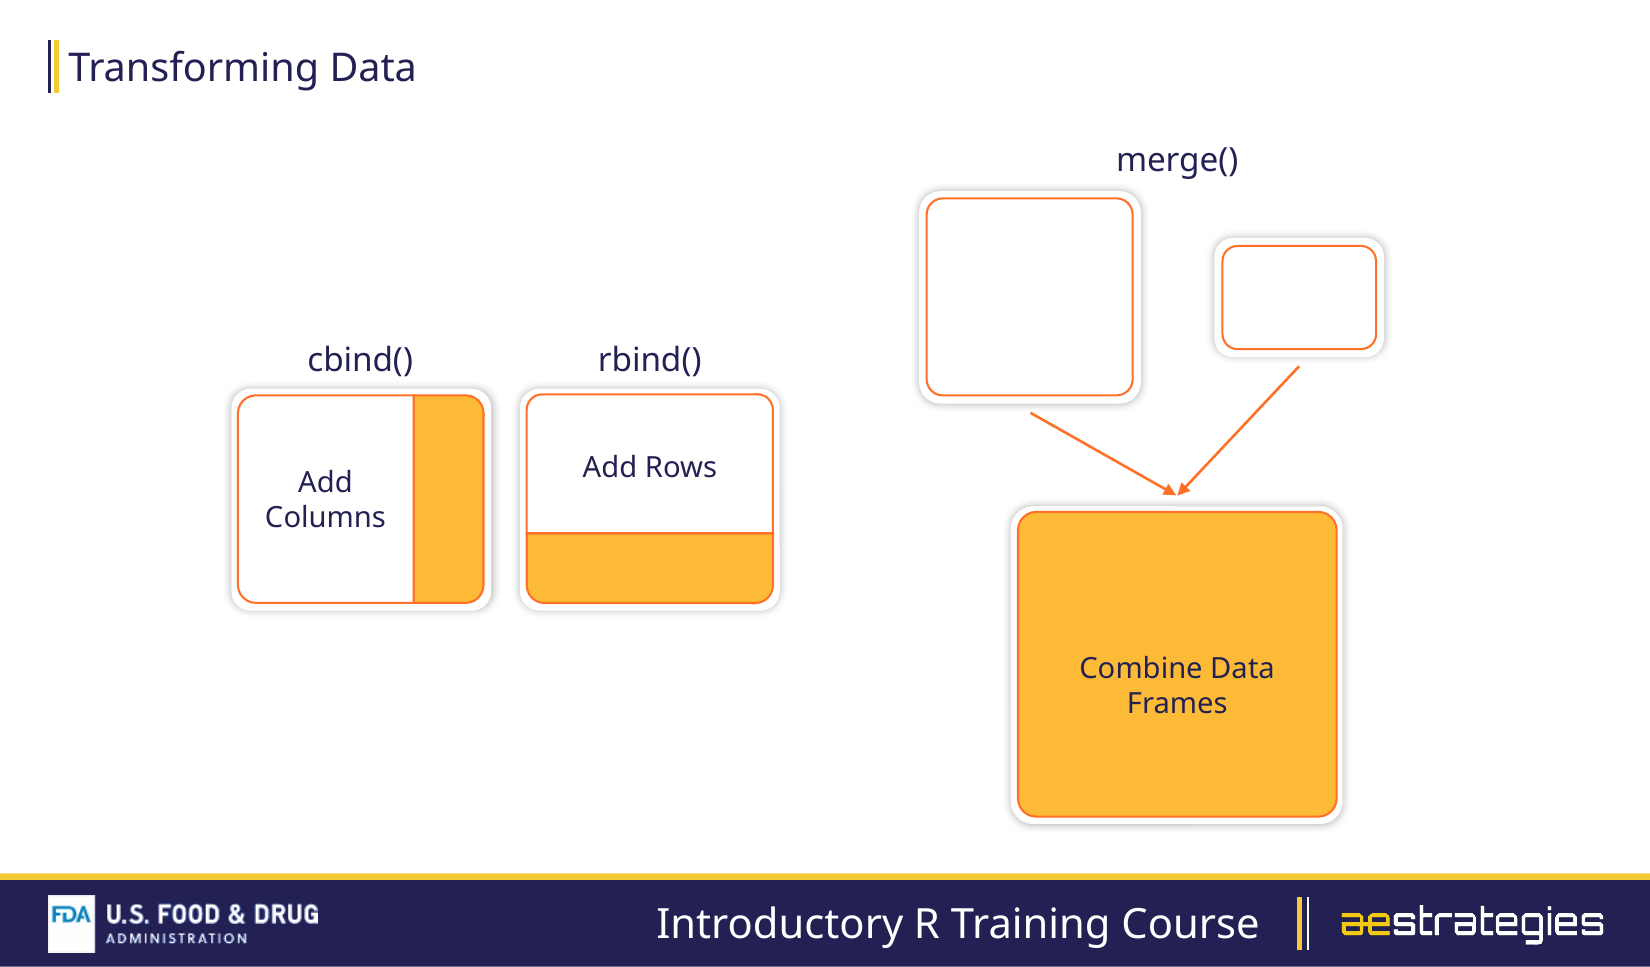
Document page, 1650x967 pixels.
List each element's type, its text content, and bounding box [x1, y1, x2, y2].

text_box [231, 131, 1385, 825]
text_box Transforming Data [53, 34, 432, 97]
picture [1331, 895, 1612, 953]
picture [48, 895, 318, 953]
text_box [49, 39, 57, 93]
